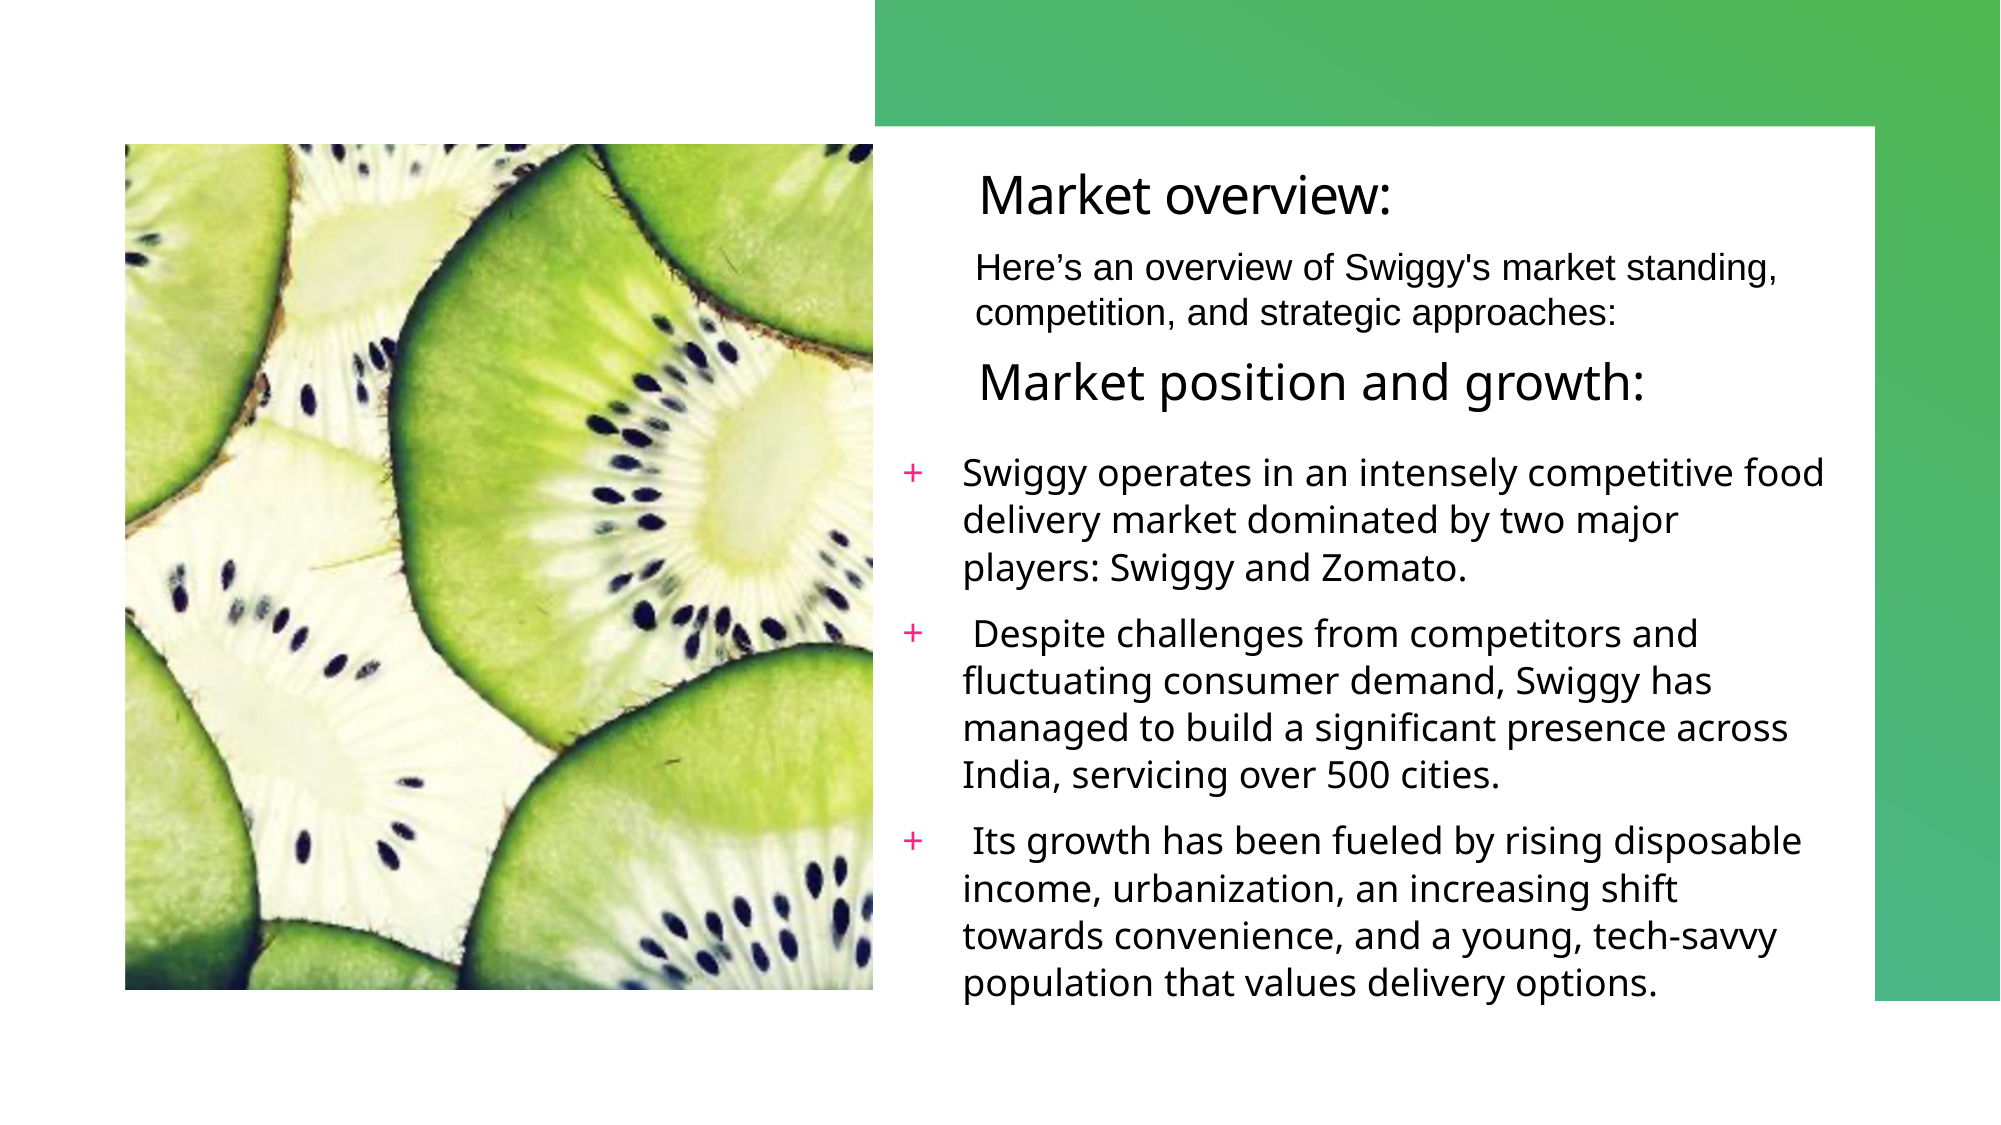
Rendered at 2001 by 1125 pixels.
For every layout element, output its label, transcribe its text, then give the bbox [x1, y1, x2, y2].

text_box Market position and growth: [963, 343, 1965, 418]
text_box Here’s an overview of Swiggy's market standing, competition, and strategic approaches: [960, 235, 1795, 341]
list Swiggy operates in an intensely competitive food delivery market dominated by two major players: Swiggy and Zomato. Despite challenges from competitors and fluctuating consumer demand, Swiggy has managed to build a significant presence across India, servicing over 500 cities. Its growth has been fueled by rising disposable income, urbanization, an increasing shift towards convenience, and a young, tech-savvy population that values delivery options. [887, 439, 1843, 1098]
title Market overview: [963, 157, 1729, 235]
picture [124, 144, 873, 990]
